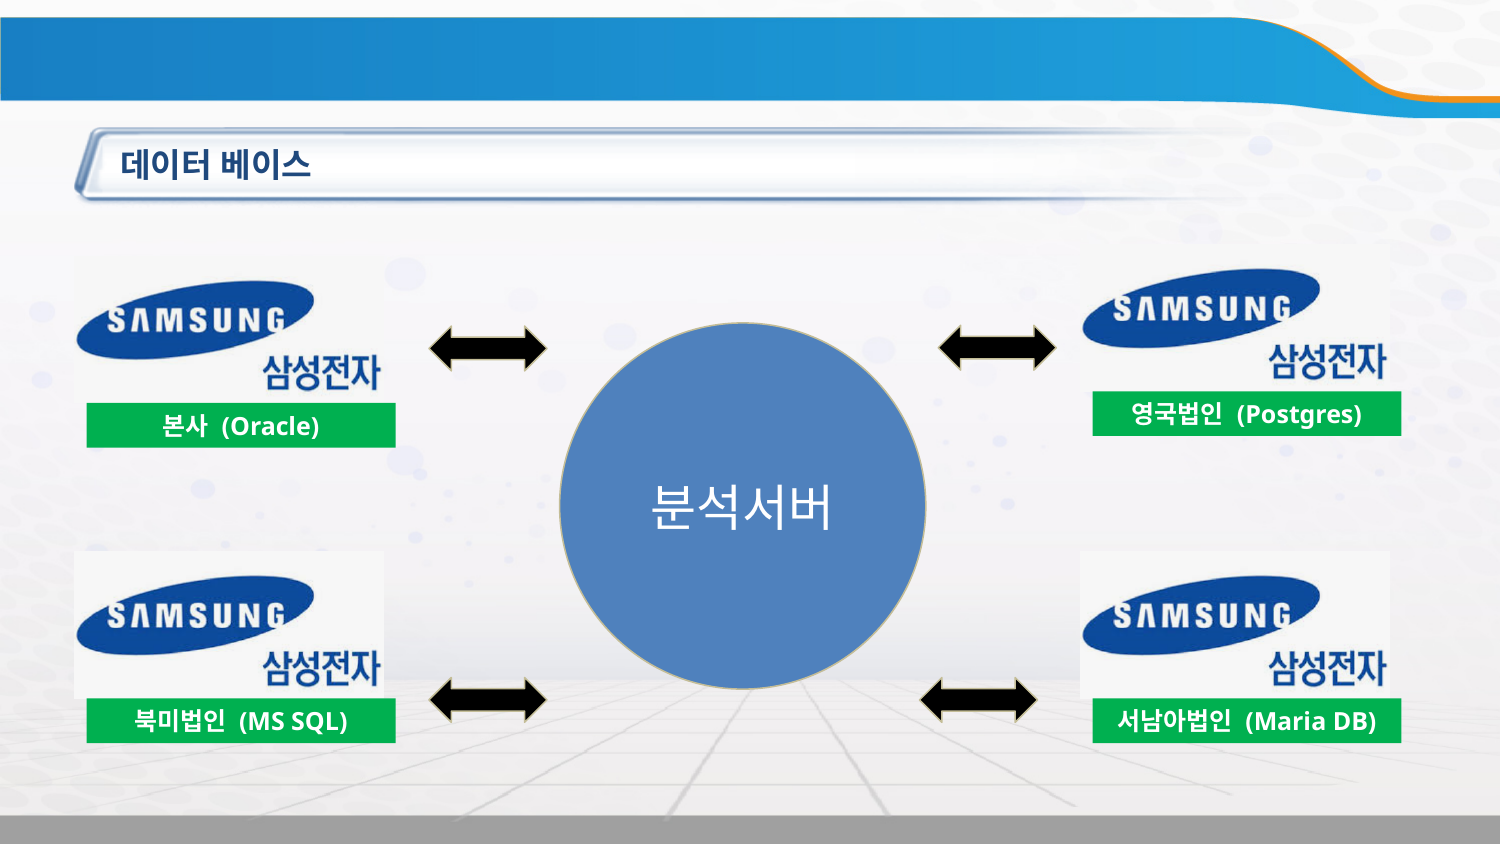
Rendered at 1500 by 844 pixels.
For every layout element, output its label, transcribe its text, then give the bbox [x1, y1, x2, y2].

text_box [428, 326, 548, 371]
text_box Review (데이터베이스) [29, 0, 1175, 103]
text_box [938, 325, 1057, 371]
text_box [1080, 551, 1402, 745]
text_box [919, 677, 1038, 723]
picture [0, 0, 1500, 844]
text_box [428, 677, 548, 723]
text_box 분석서버 [559, 322, 926, 690]
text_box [74, 126, 1289, 208]
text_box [74, 551, 396, 745]
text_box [1080, 244, 1402, 437]
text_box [74, 256, 396, 449]
